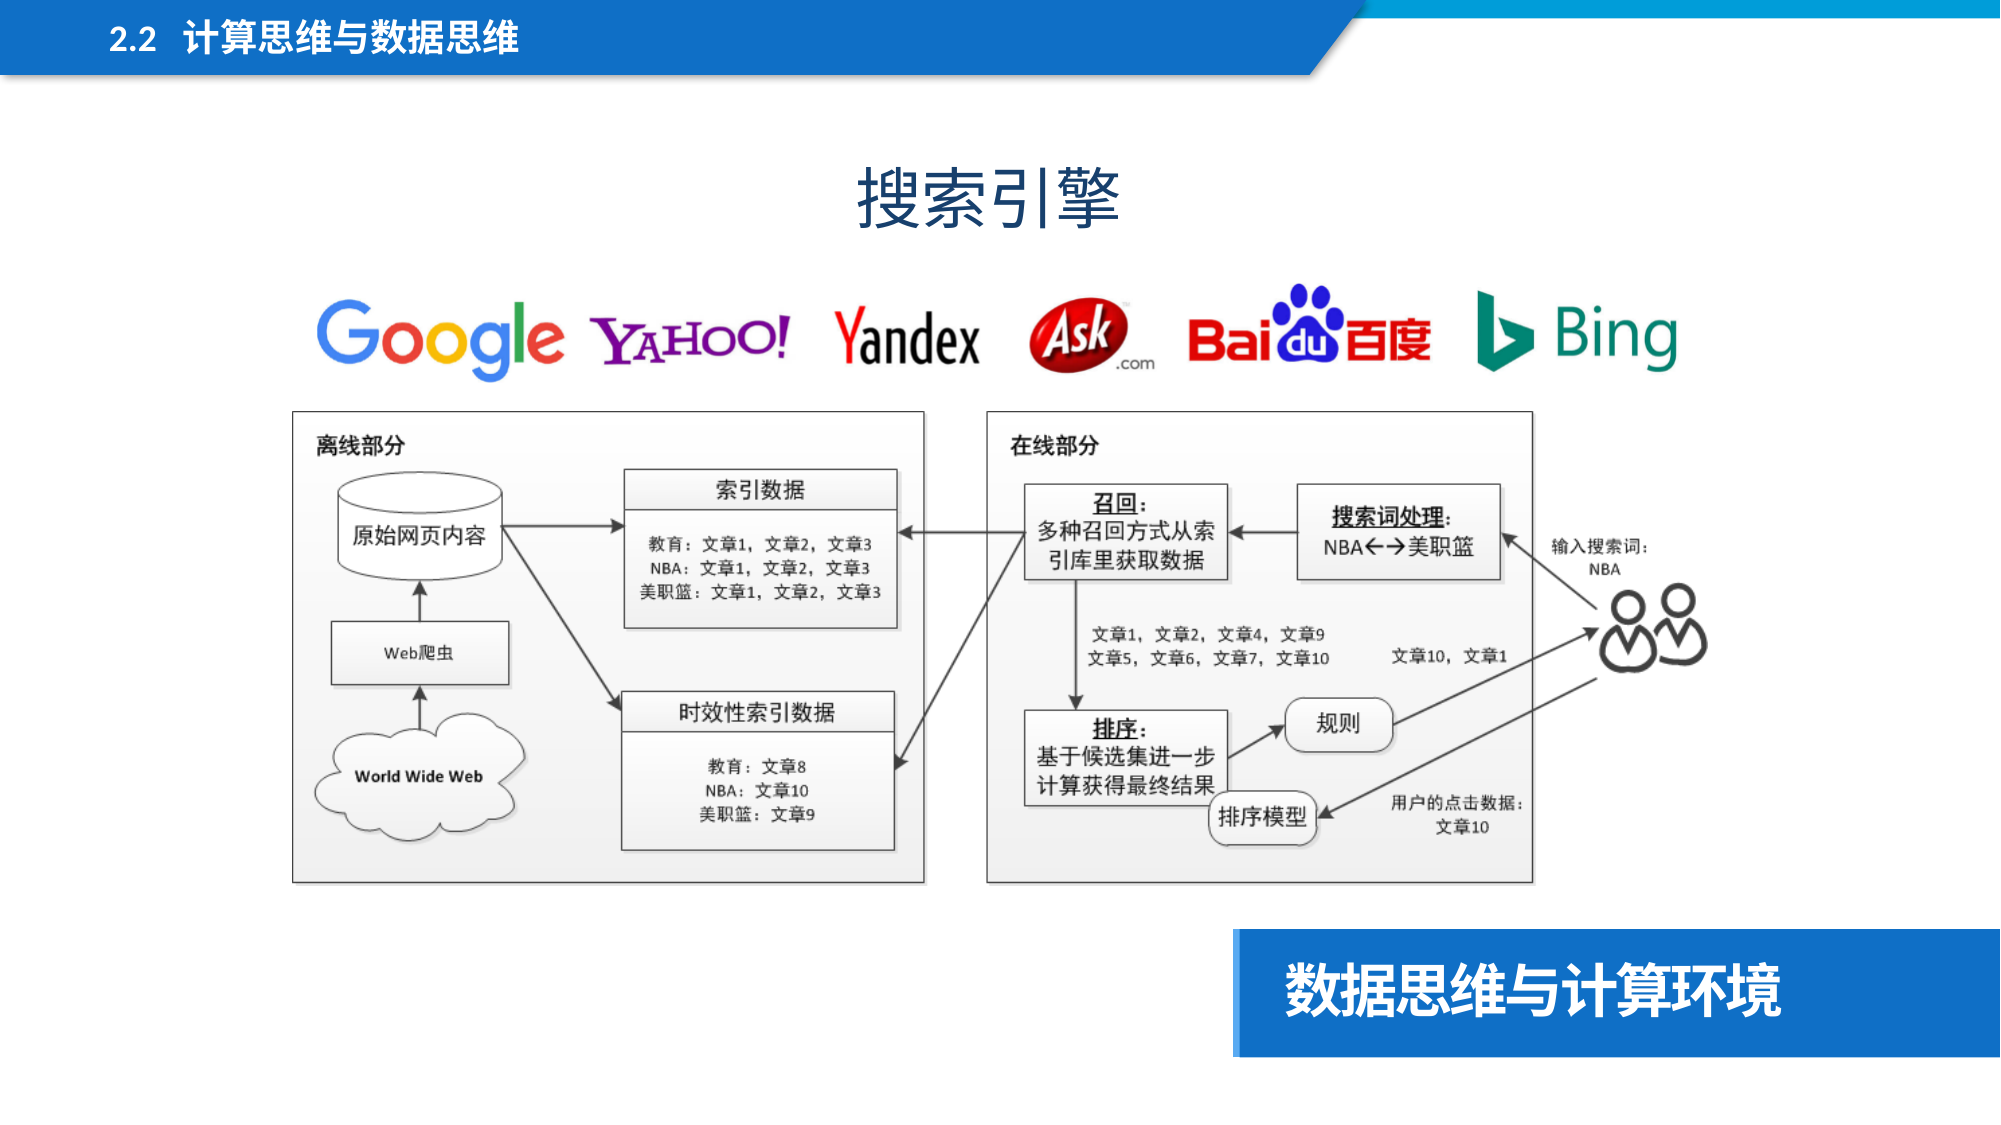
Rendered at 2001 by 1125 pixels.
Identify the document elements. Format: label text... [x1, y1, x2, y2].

picture [292, 411, 1708, 886]
list 2.2 计算思维与数据思维 [93, 11, 1138, 68]
list 搜索引擎 [99, 133, 1878, 238]
picture [307, 280, 1690, 394]
list 数据思维与计算环境 [1239, 929, 2000, 1058]
